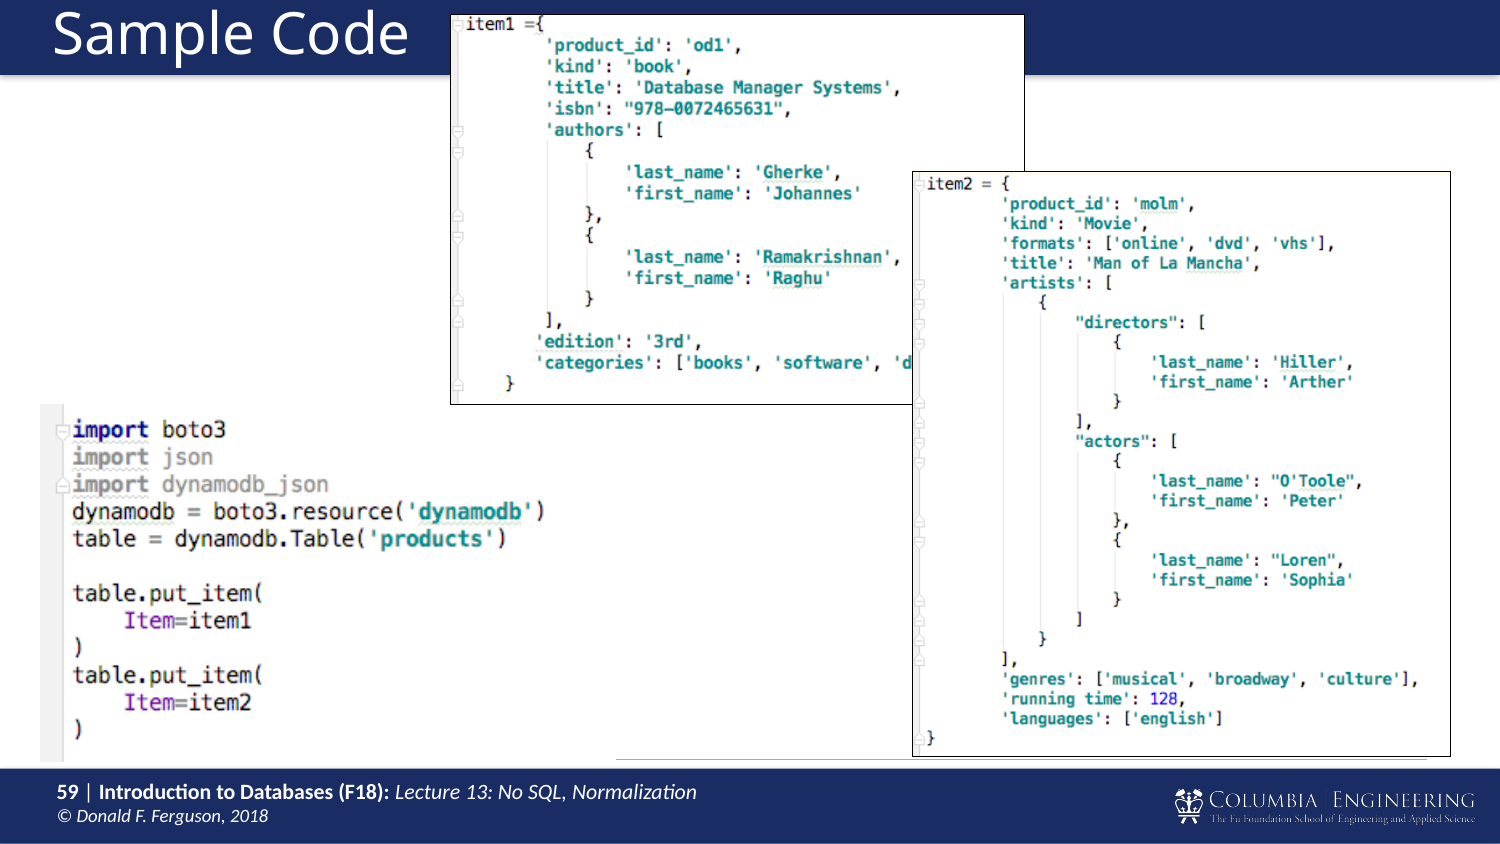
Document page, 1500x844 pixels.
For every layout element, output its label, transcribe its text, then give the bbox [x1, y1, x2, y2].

picture [39, 14, 1451, 762]
title Sample Code [37, 0, 1396, 61]
